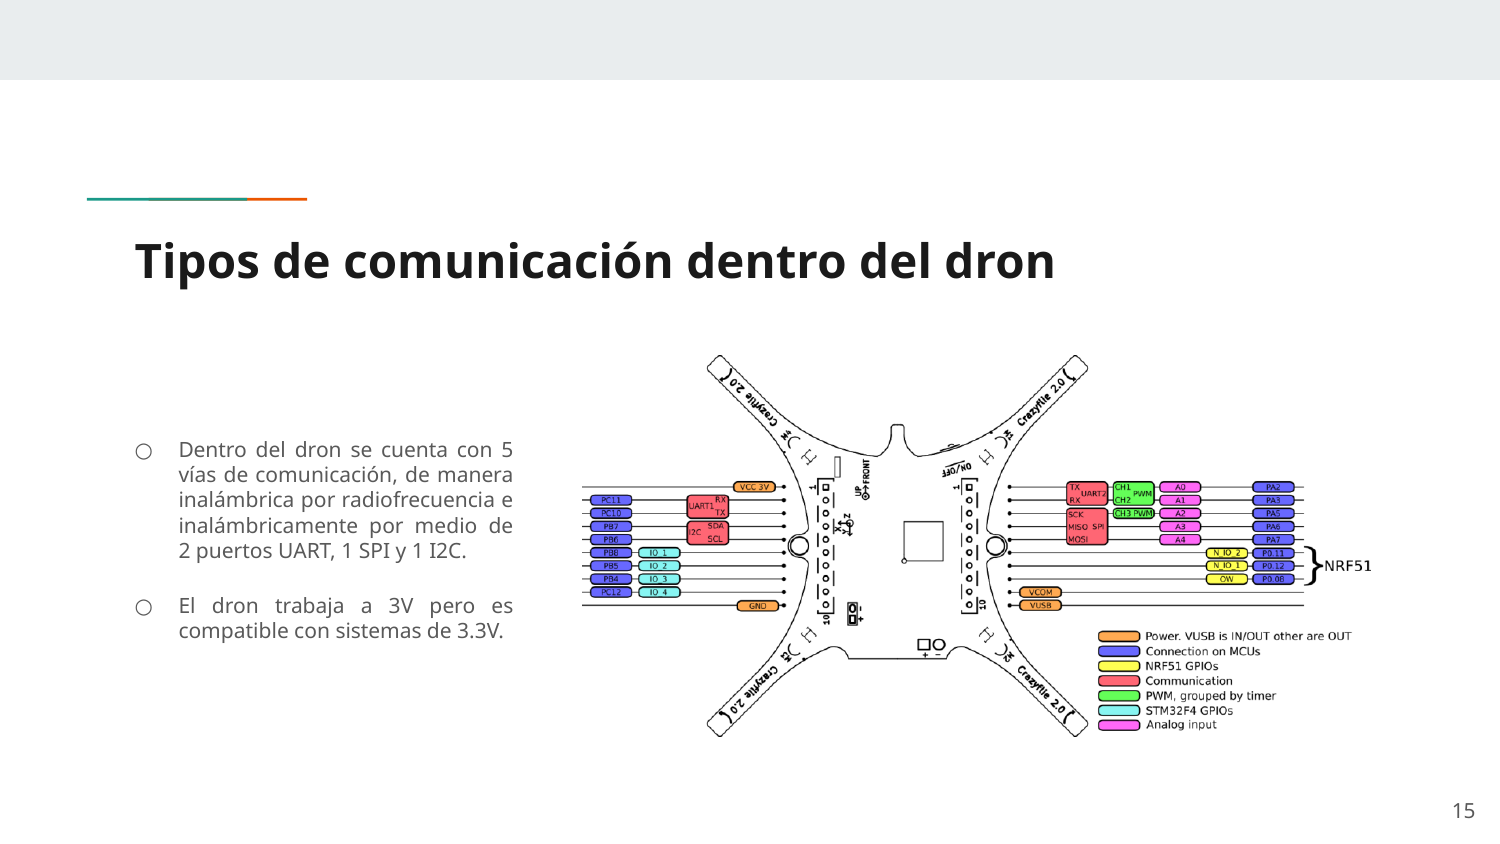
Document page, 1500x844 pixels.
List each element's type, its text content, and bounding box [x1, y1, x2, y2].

list Dentro del dron se cuenta con 5 vías de comunicación, de manera inalámbrica por radiofrecuencia e inalámbricamente por medio de 2 puertos UART, 1 SPI y 1 I2C. El dron trabaja a 3V pero es compatible con sistemas de 3.3V. [119, 421, 529, 675]
slide_number ‹#› [1400, 779, 1491, 844]
picture [570, 347, 1382, 749]
title Tipos de comunicación dentro del dron [119, 216, 1381, 305]
